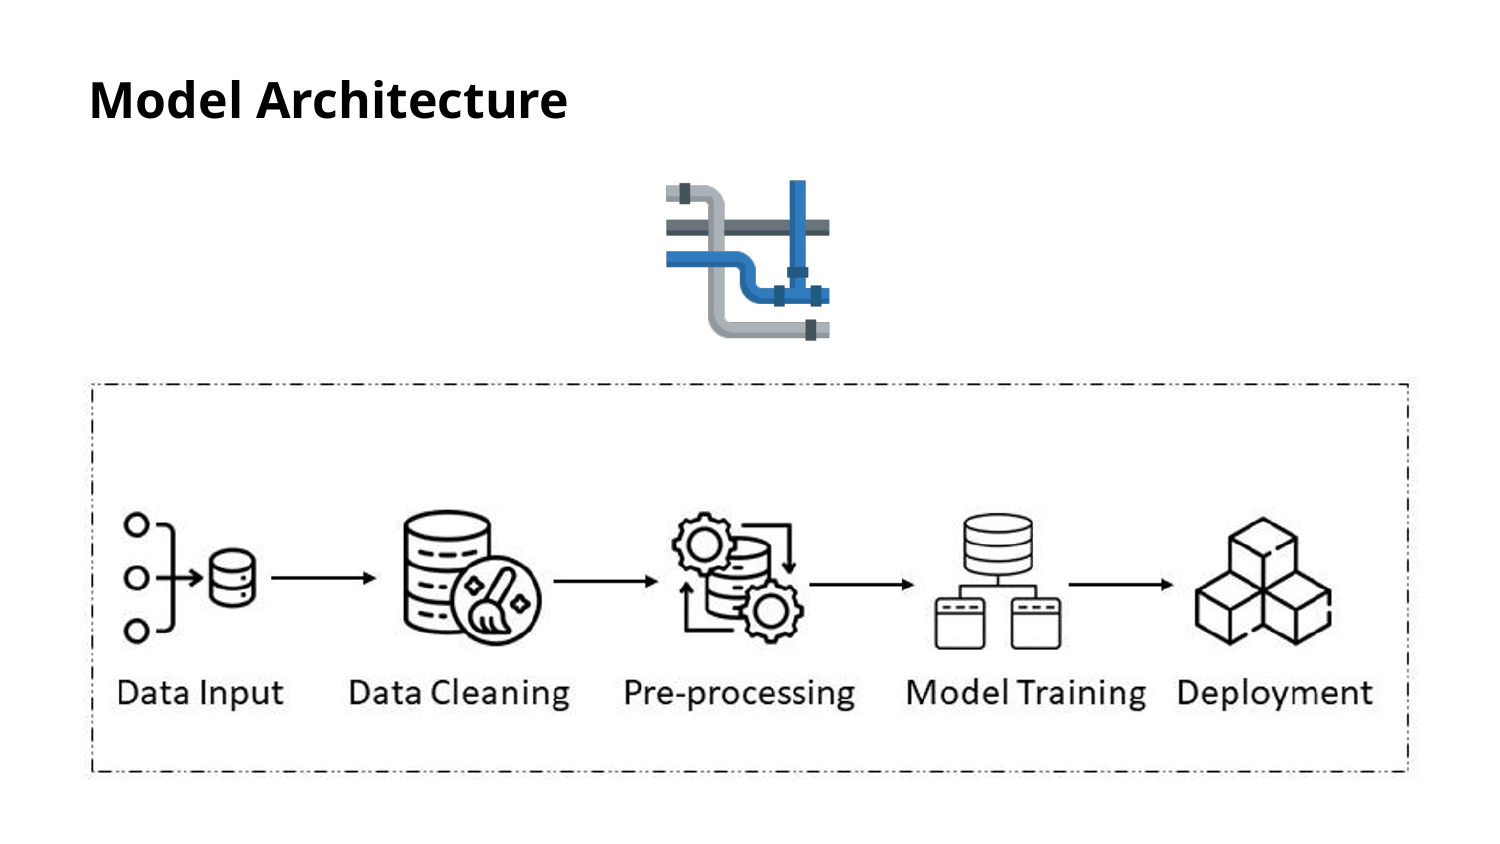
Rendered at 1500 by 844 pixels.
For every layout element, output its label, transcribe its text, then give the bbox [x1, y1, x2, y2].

picture [663, 178, 832, 346]
title Model Architecture [49, 53, 608, 146]
picture [76, 368, 1424, 786]
